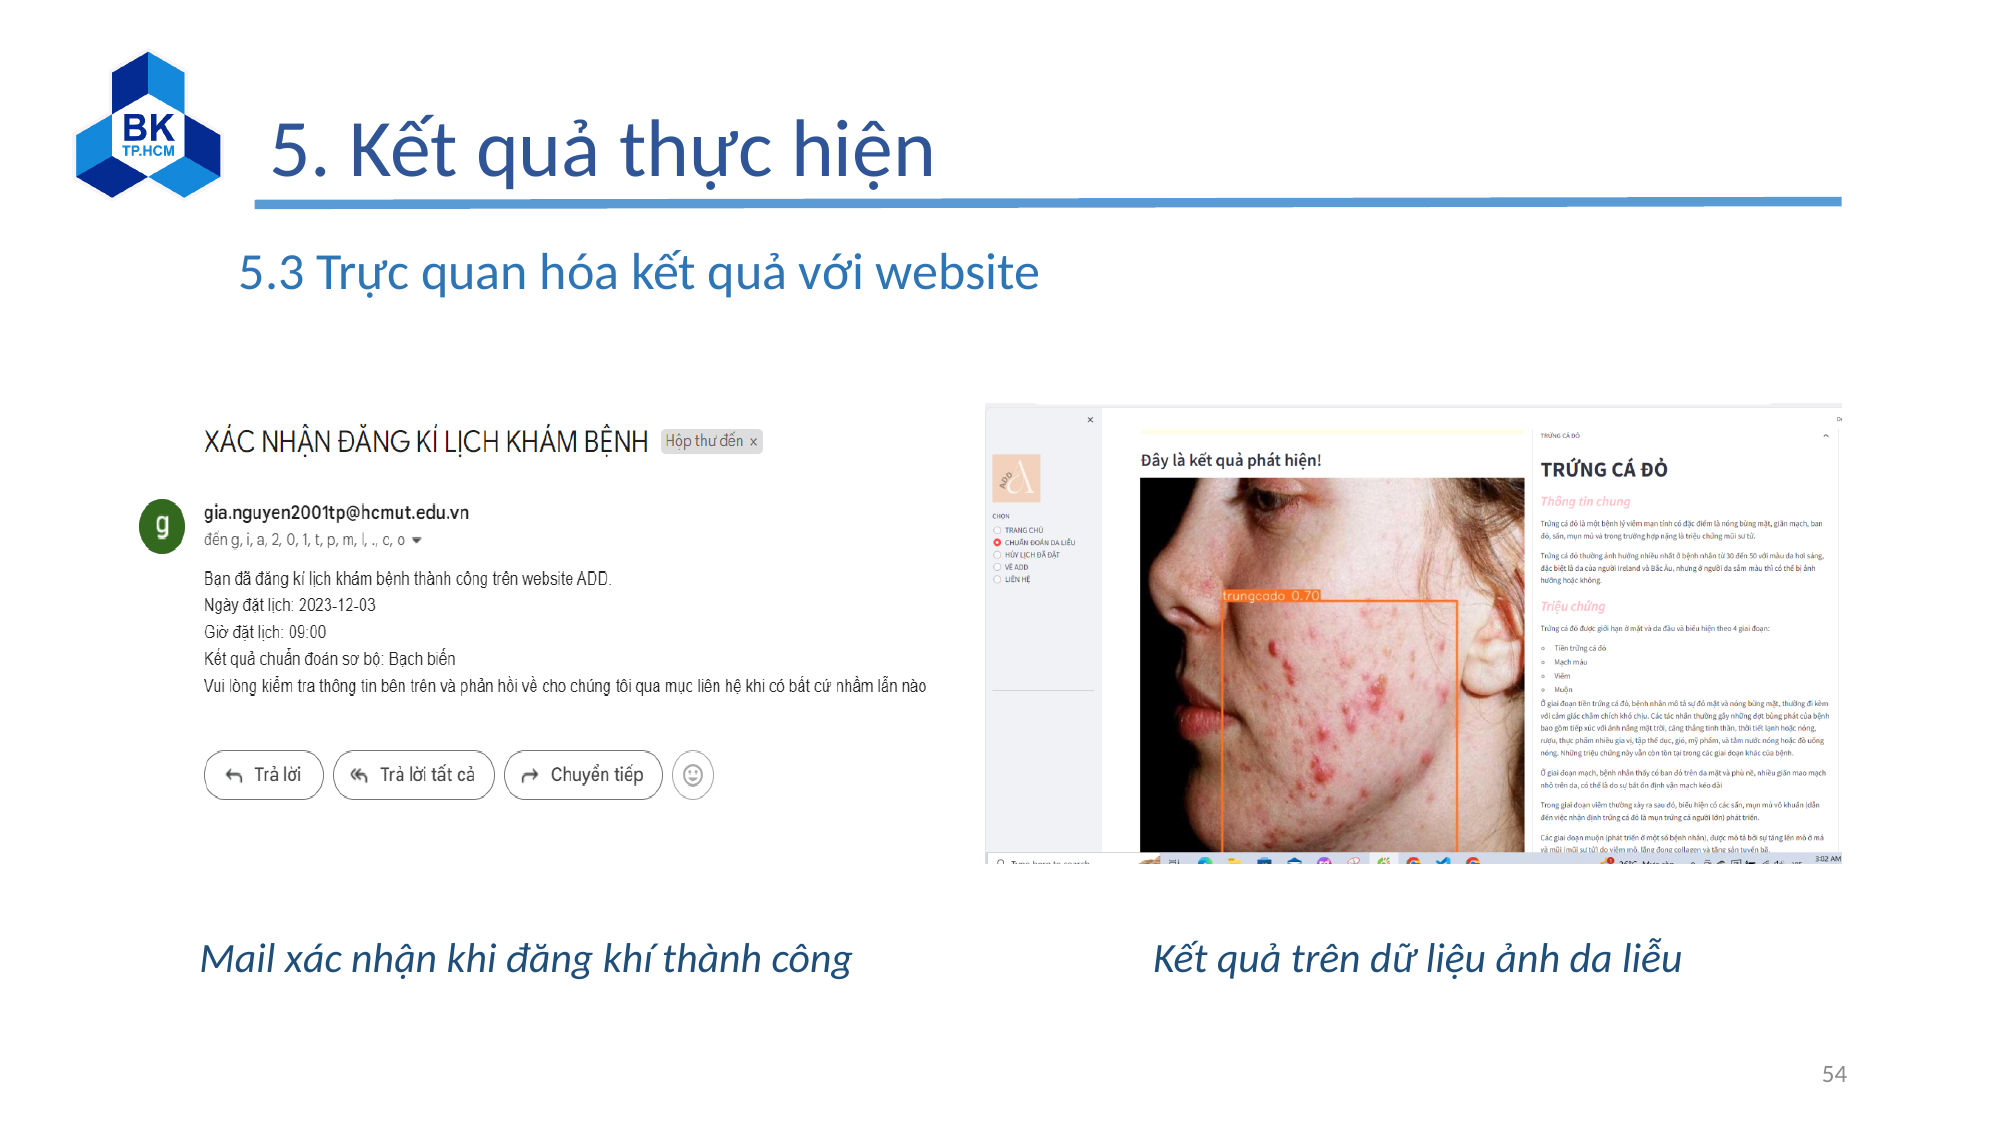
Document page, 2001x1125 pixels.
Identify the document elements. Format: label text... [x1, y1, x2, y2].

text_box 5.3 Trực quan hóa kết quả với website [223, 229, 1242, 308]
title 5. Kết quả thực hiện [254, 98, 1519, 201]
picture [134, 392, 932, 805]
text_box Kết quả trên dữ liệu ảnh da liễu [964, 922, 1863, 988]
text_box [254, 201, 1842, 205]
picture [985, 403, 1842, 864]
slide_number 54 [1412, 1042, 1863, 1103]
text_box Mail xác nhận khi đăng khí thành công [72, 923, 972, 989]
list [72, 47, 225, 202]
